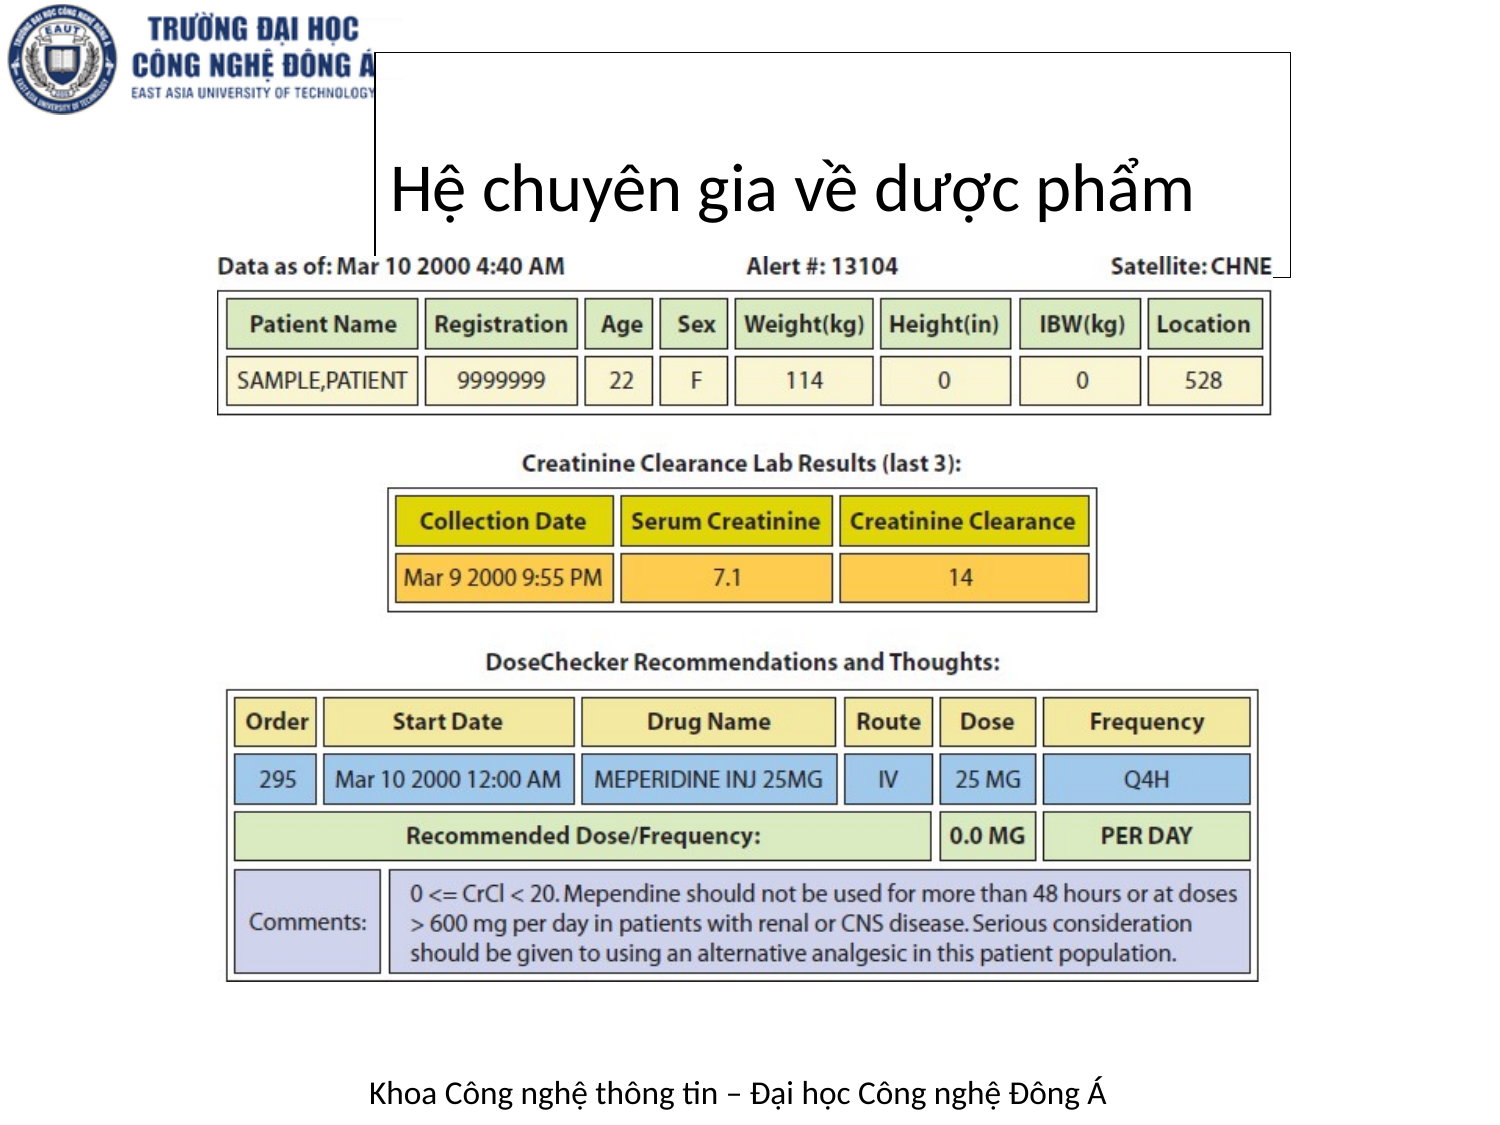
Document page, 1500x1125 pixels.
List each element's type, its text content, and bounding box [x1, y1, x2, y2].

picture [0, 4, 403, 115]
title Hệ chuyên gia về dược phẩm [375, 52, 1291, 278]
picture [217, 256, 1273, 982]
